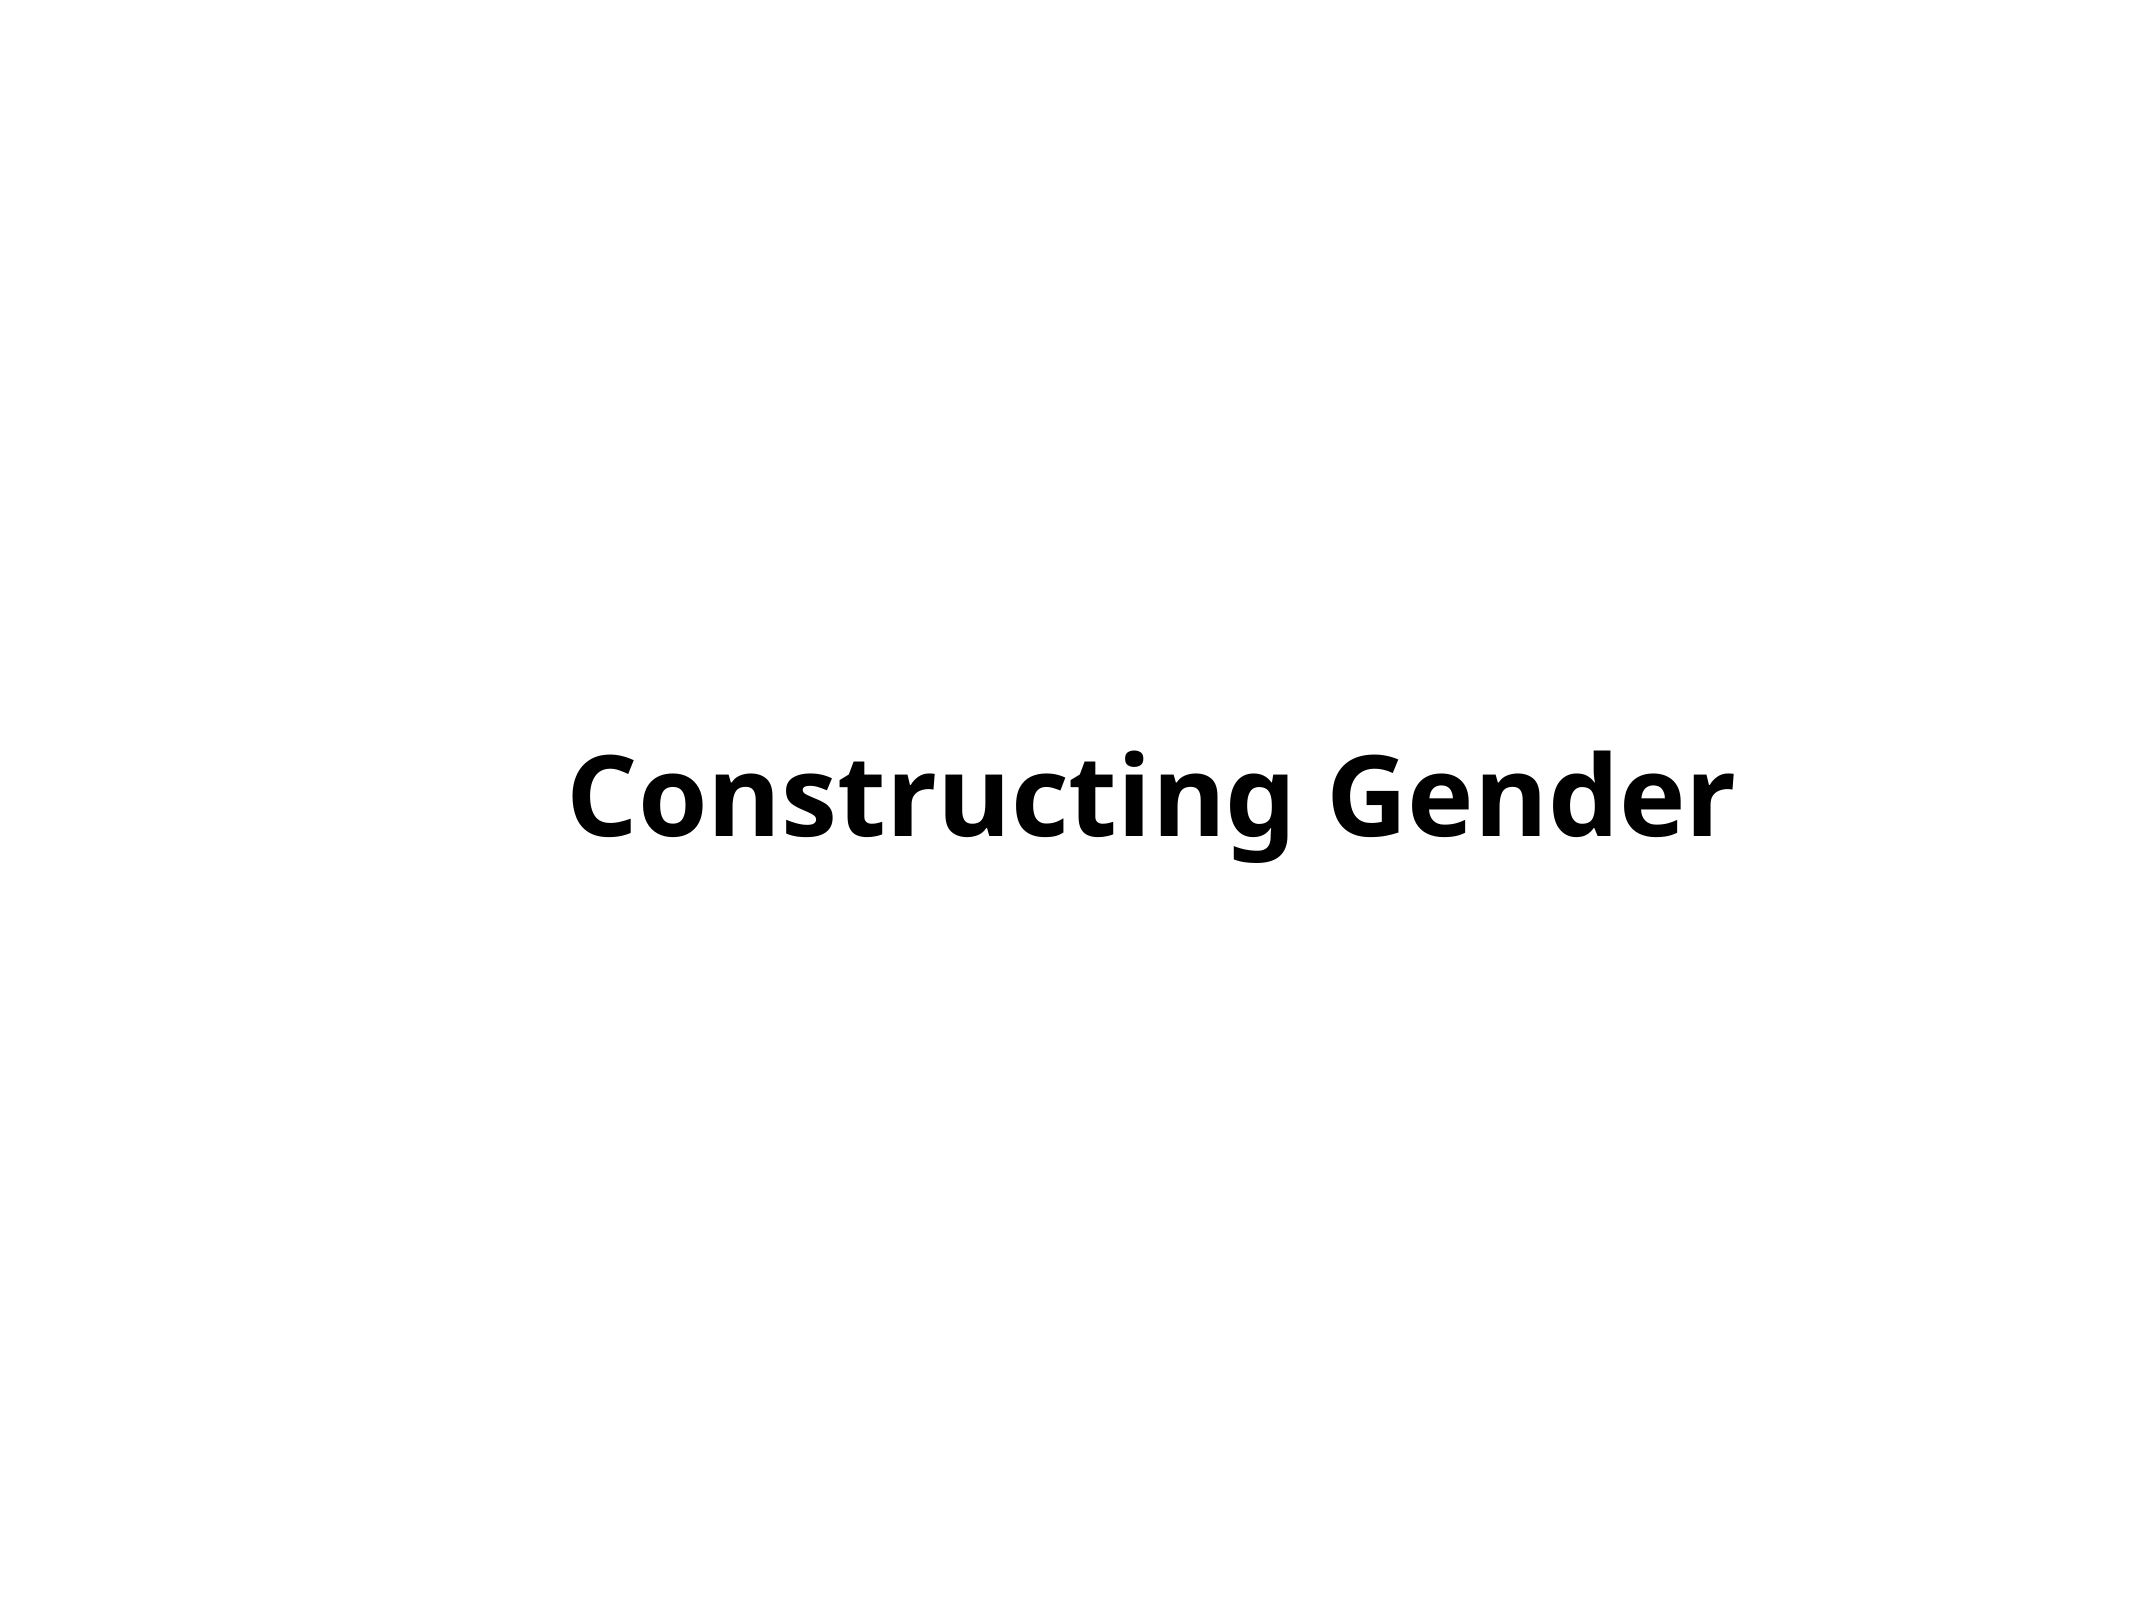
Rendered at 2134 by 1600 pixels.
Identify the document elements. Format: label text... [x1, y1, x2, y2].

title Constructing Gender [551, 645, 2134, 955]
